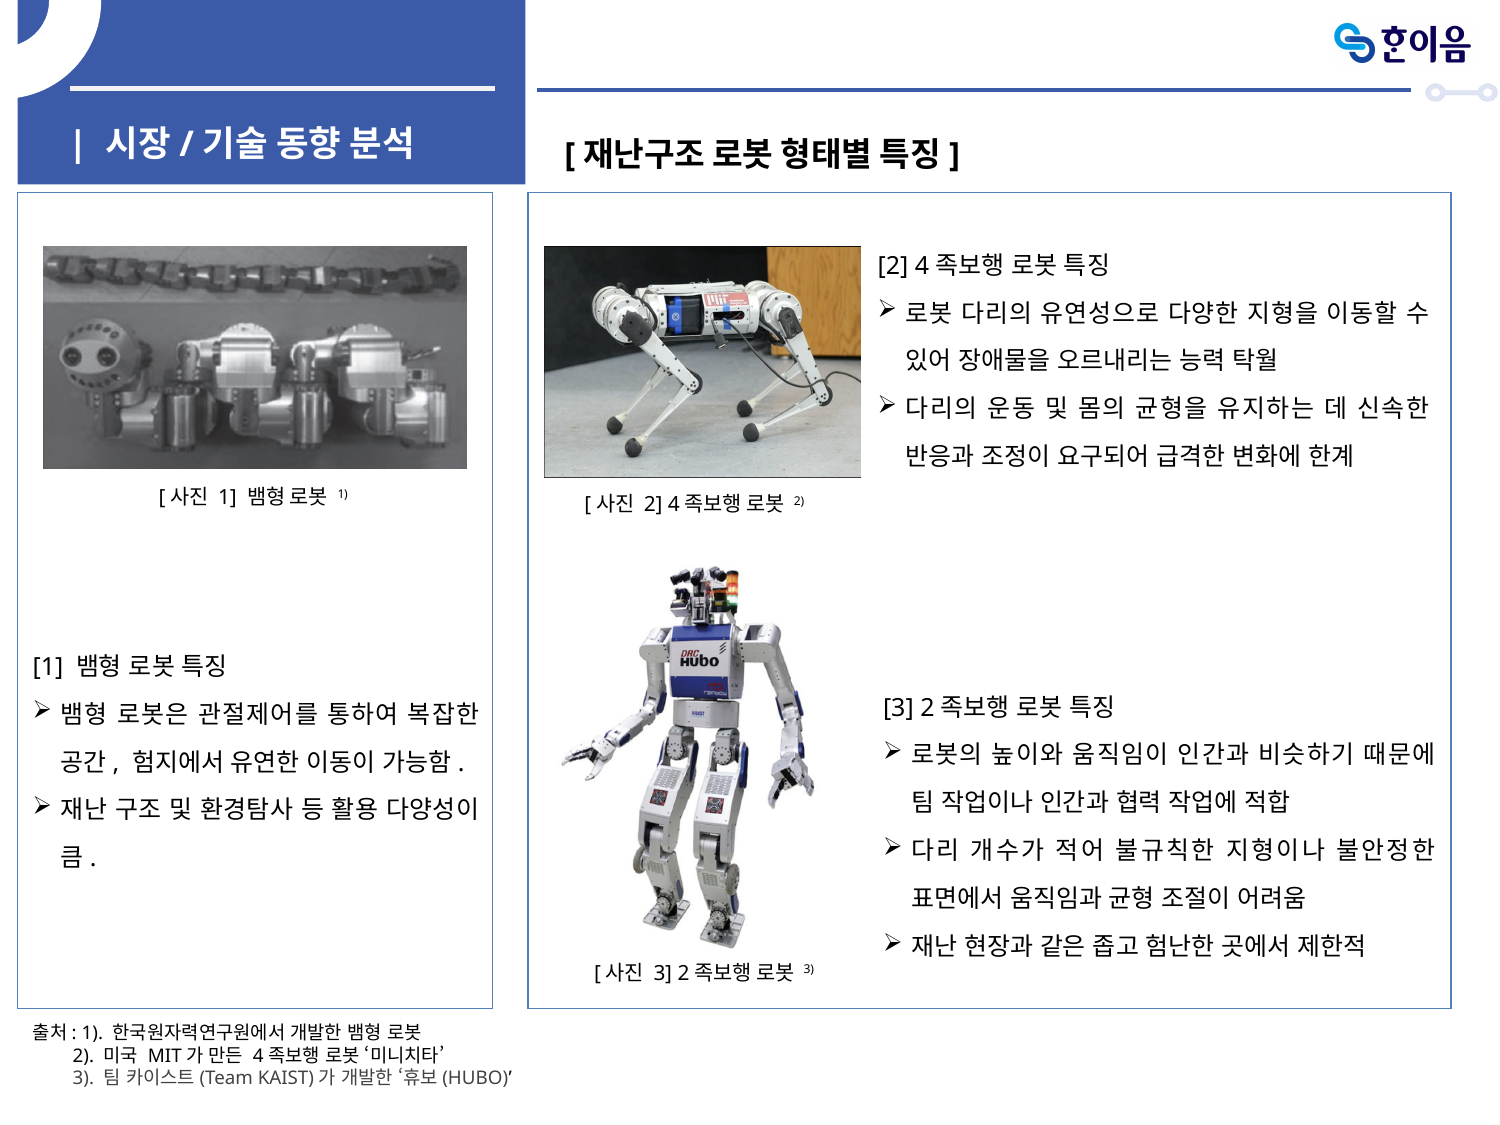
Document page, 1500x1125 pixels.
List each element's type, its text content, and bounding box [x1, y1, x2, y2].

text_box [17, 0, 526, 185]
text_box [552, 565, 856, 993]
text_box [1, 1, 100, 97]
text_box [17, 880, 493, 1009]
text_box [1] 뱀형 로봇 특징 뱀형 로봇은 관절제어를 통하여 복잡한 공간, 험지에서 유연한 이동이 가능함. 재난 구조 및 환경탐사 등 활용 다양성이 큼. [17, 624, 495, 880]
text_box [544, 246, 861, 524]
text_box [17, 192, 493, 624]
text_box [2] 4족보행 로봇 특징 로봇 다리의 유연성으로 다양한 지형을 이동할 수 있어 장애물을 오르내리는 능력 탁월 다리의 운동 및 몸의 균형을 유지하는 데 신속한 반응과 조정이 요구되어 급격한 변화에 한계 [862, 223, 1446, 479]
text_box [528, 192, 1451, 1009]
text_box 출처: 1). 한국원자력연구원에서 개발한 뱀형 로봇 2). 미국 MIT가 만든 4족보행 로봇 ‘미니치타’ 3). 팀 카이스트(Team KAIST)가 개발한 ‘휴보(HUBO)’ [17, 1013, 1462, 1097]
text_box [재난구조 로봇 형태별 특징] [271, 125, 1262, 181]
text_box | 시장/기술 동향 분석 [53, 113, 514, 163]
picture [1330, 20, 1474, 67]
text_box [43, 246, 468, 517]
text_box [3] 2족보행 로봇 특징 로봇의 높이와 움직임이 인간과 비슷하기 때문에 팀 작업이나 인간과 협력 작업에 적합 다리 개수가 적어 불규칙한 지형이나 불안정한 표면에서 움직임과 균형 조절이 어려움 재난 현장과 같은 좁고 험난한 곳에서 제한적 [868, 665, 1451, 969]
picture [1422, 77, 1499, 105]
